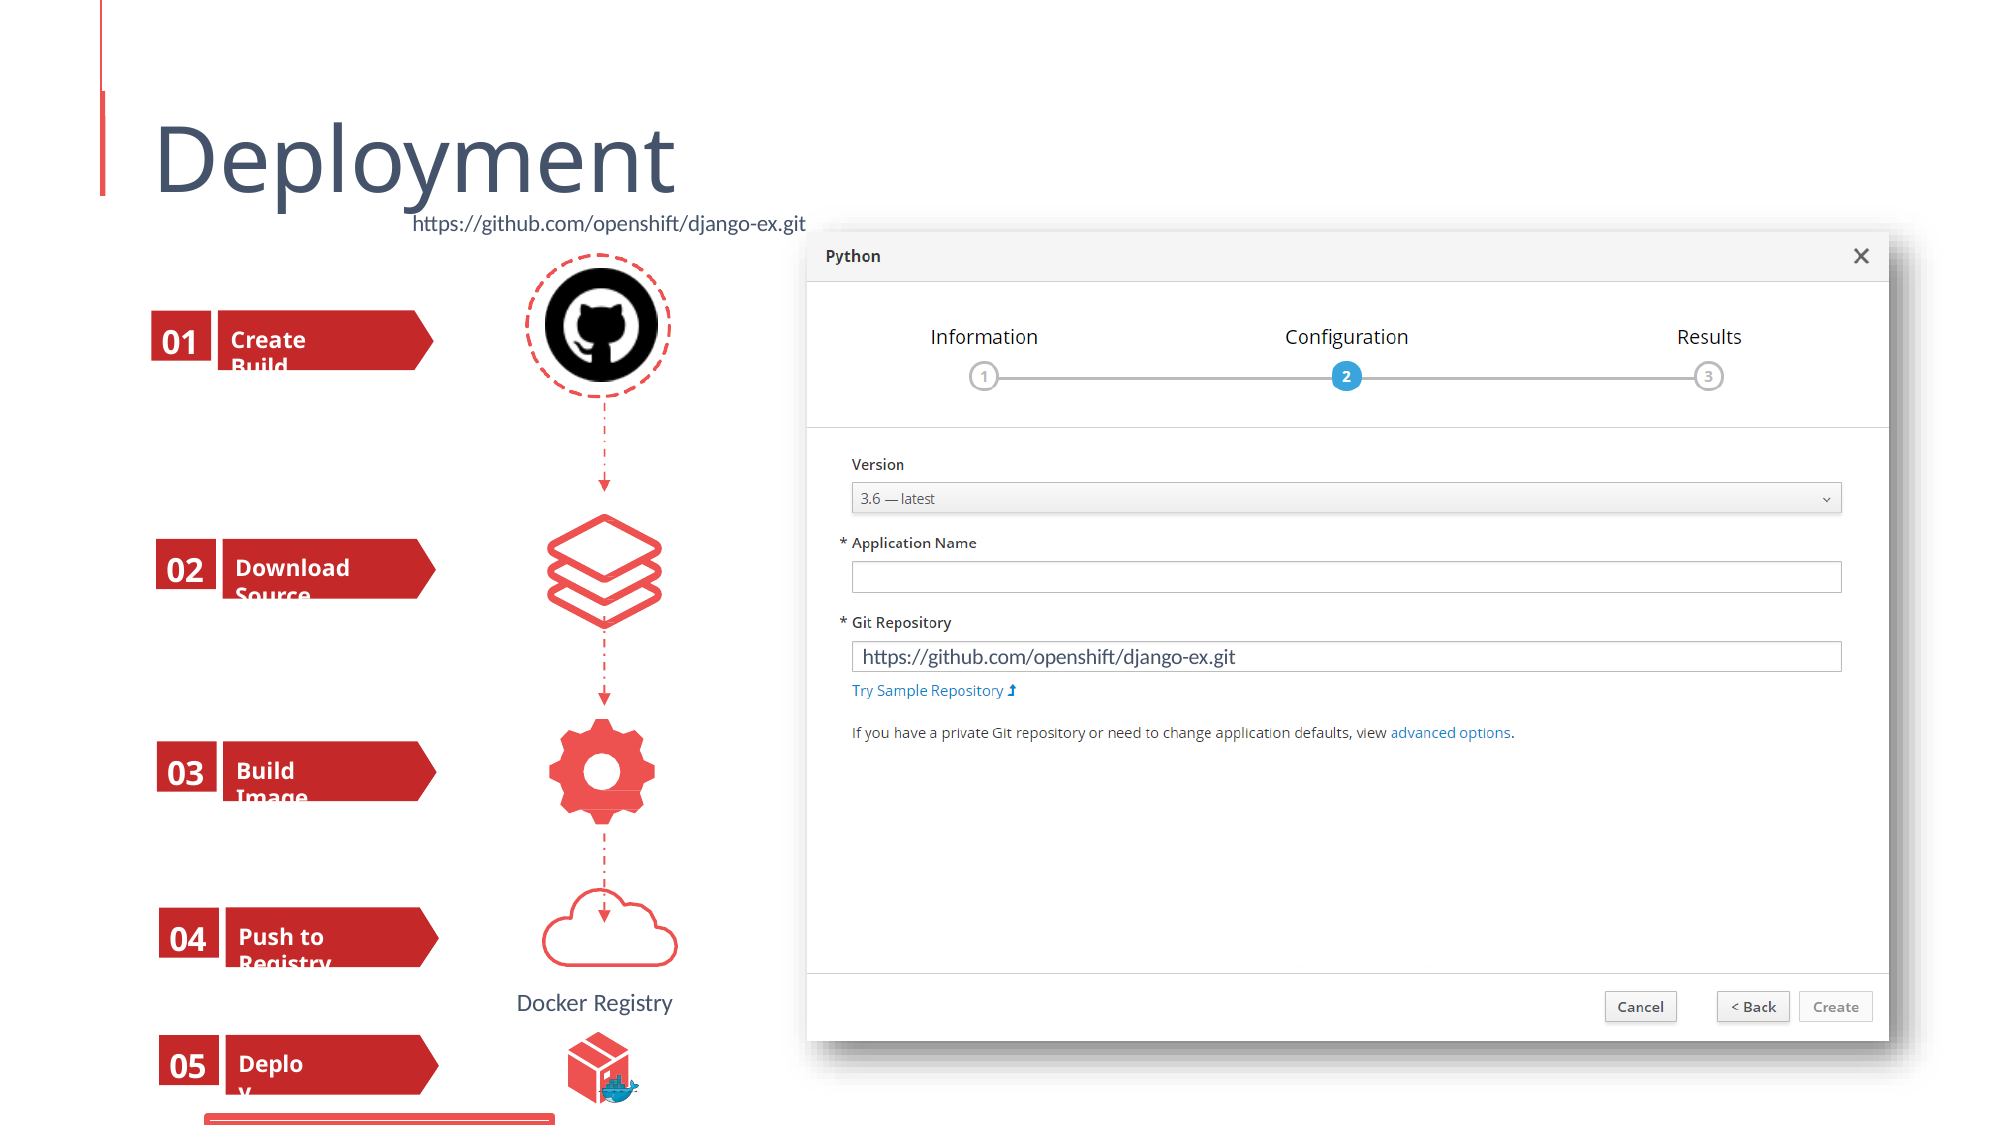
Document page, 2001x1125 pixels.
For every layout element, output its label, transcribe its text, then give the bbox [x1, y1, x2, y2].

text_box [225, 1034, 439, 1095]
text_box [225, 907, 439, 968]
text_box 04 [159, 907, 219, 958]
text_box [525, 252, 672, 492]
title Deployment https://github.com/openshift/django-ex.git [150, 100, 819, 291]
text_box Download Source [233, 551, 419, 609]
text_box 05 [159, 1035, 219, 1086]
text_box Push to Registry [236, 920, 413, 978]
text_box Docker Registry [514, 984, 677, 1017]
text_box 01 [151, 310, 212, 361]
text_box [775, 200, 1951, 1103]
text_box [541, 833, 679, 968]
text_box Deploy [236, 1047, 312, 1105]
text_box Create Build [228, 323, 361, 381]
text_box [217, 310, 434, 371]
text_box 03 [156, 741, 217, 792]
text_box [223, 741, 437, 802]
text_box Build Image [233, 754, 362, 812]
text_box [568, 1031, 643, 1105]
text_box [549, 719, 655, 825]
text_box 02 [156, 538, 216, 590]
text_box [546, 513, 662, 706]
text_box [222, 538, 436, 599]
